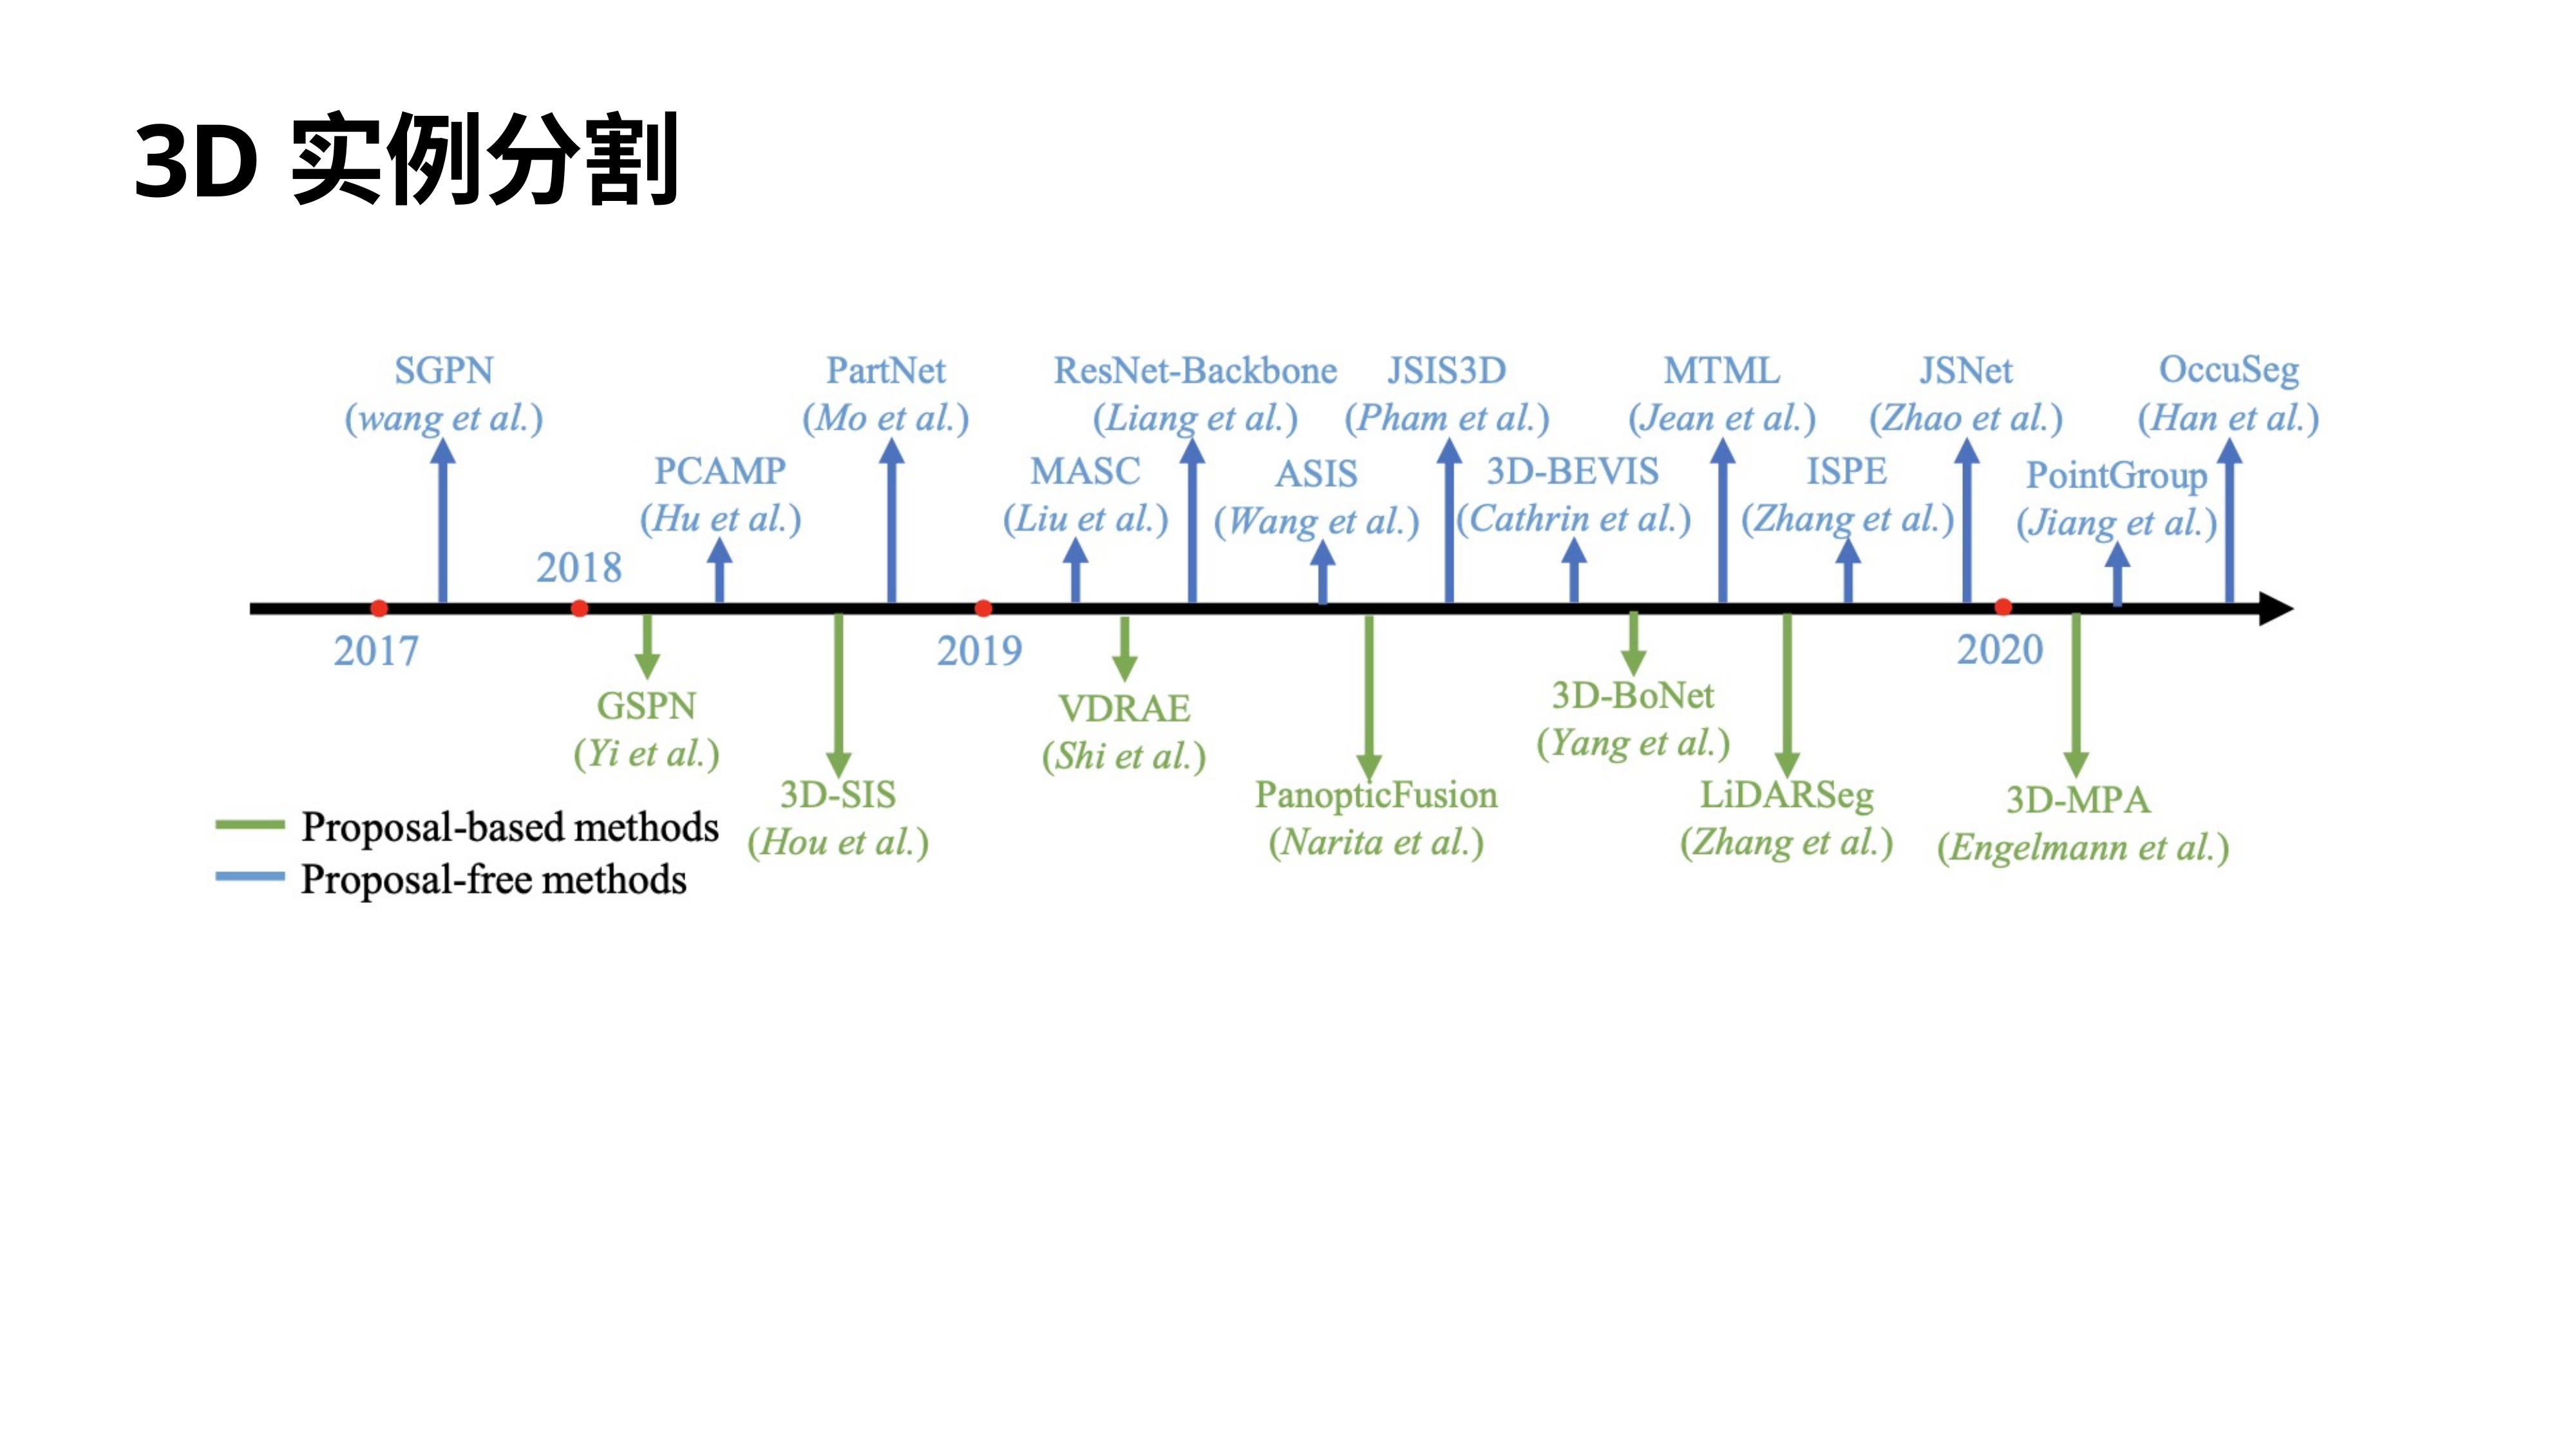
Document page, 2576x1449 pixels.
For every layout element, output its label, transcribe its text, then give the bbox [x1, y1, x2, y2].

picture [206, 329, 2329, 918]
title 3D实例分割 [127, 113, 2449, 266]
